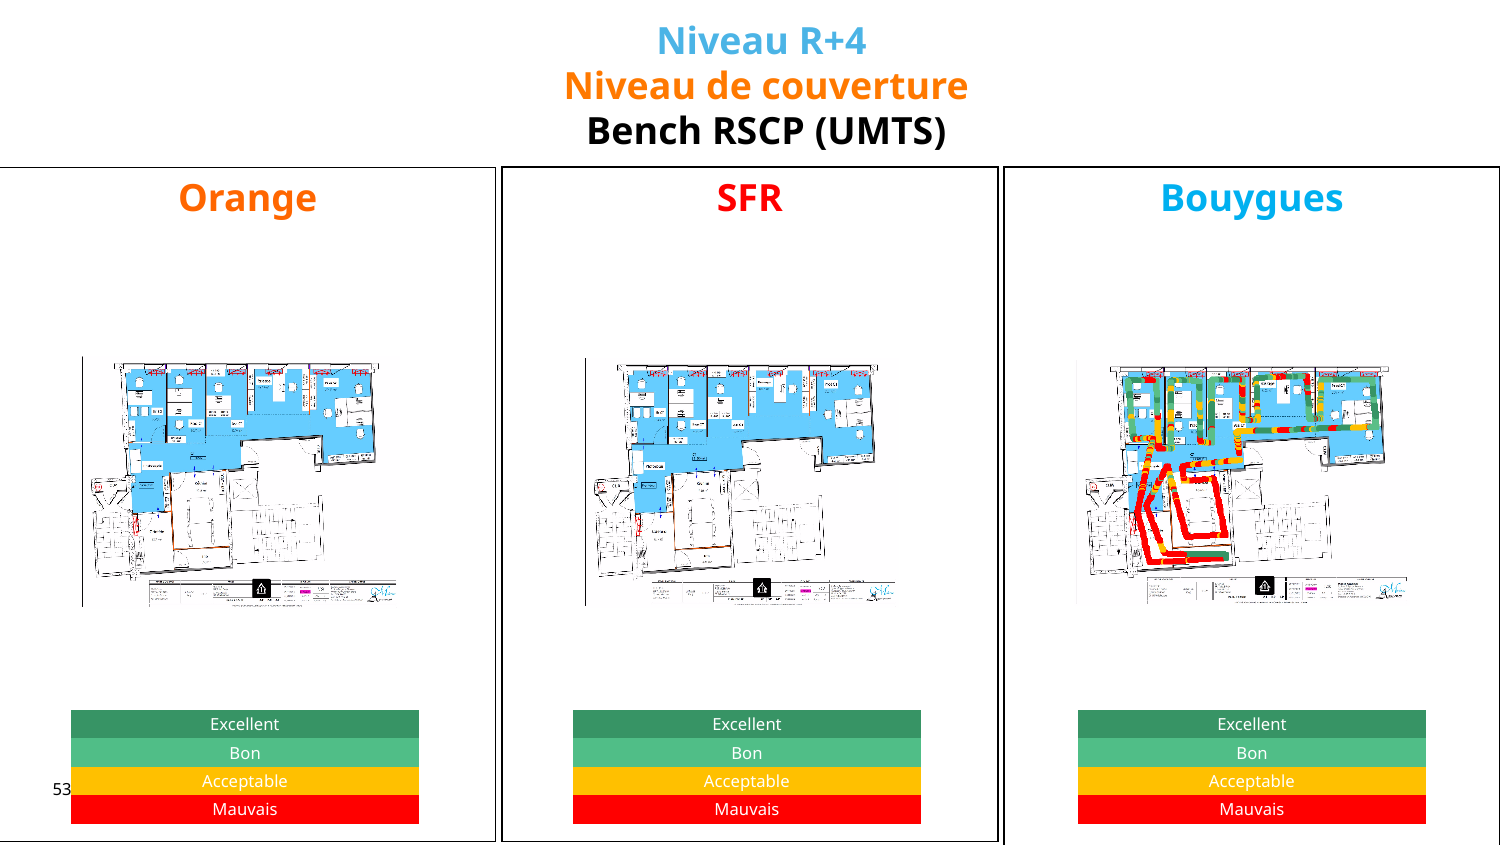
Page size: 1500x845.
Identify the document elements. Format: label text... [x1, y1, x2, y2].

text_box Niveau R+4 Niveau de couverture Bench RSCP (UMTS) [187, 9, 1346, 125]
table_header Excellent [573, 710, 921, 738]
table_cell Mauvais [573, 795, 921, 824]
text_box SFR [501, 167, 998, 293]
text_box Orange [0, 619, 496, 842]
text_box [224, 433, 1276, 692]
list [506, 326, 994, 612]
table_cell Bon [71, 738, 419, 767]
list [4, 324, 493, 614]
table_cell Bon [1078, 738, 1426, 767]
text_box Orange [0, 167, 496, 327]
text_box SFR [501, 692, 998, 842]
text_box Bouygues [1003, 167, 1500, 334]
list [1008, 329, 1496, 609]
table_cell Acceptable [1078, 767, 1426, 795]
table_cell Acceptable [573, 767, 921, 795]
table_cell Bon [573, 738, 921, 767]
table_cell Acceptable [71, 767, 419, 795]
table_cell Mauvais [71, 795, 419, 824]
table_cell Mauvais [1078, 795, 1426, 824]
table_header Excellent [1078, 710, 1426, 738]
table_header Excellent [71, 710, 419, 738]
text_box [224, 293, 1276, 433]
text_box Bouygues [1003, 611, 1500, 845]
